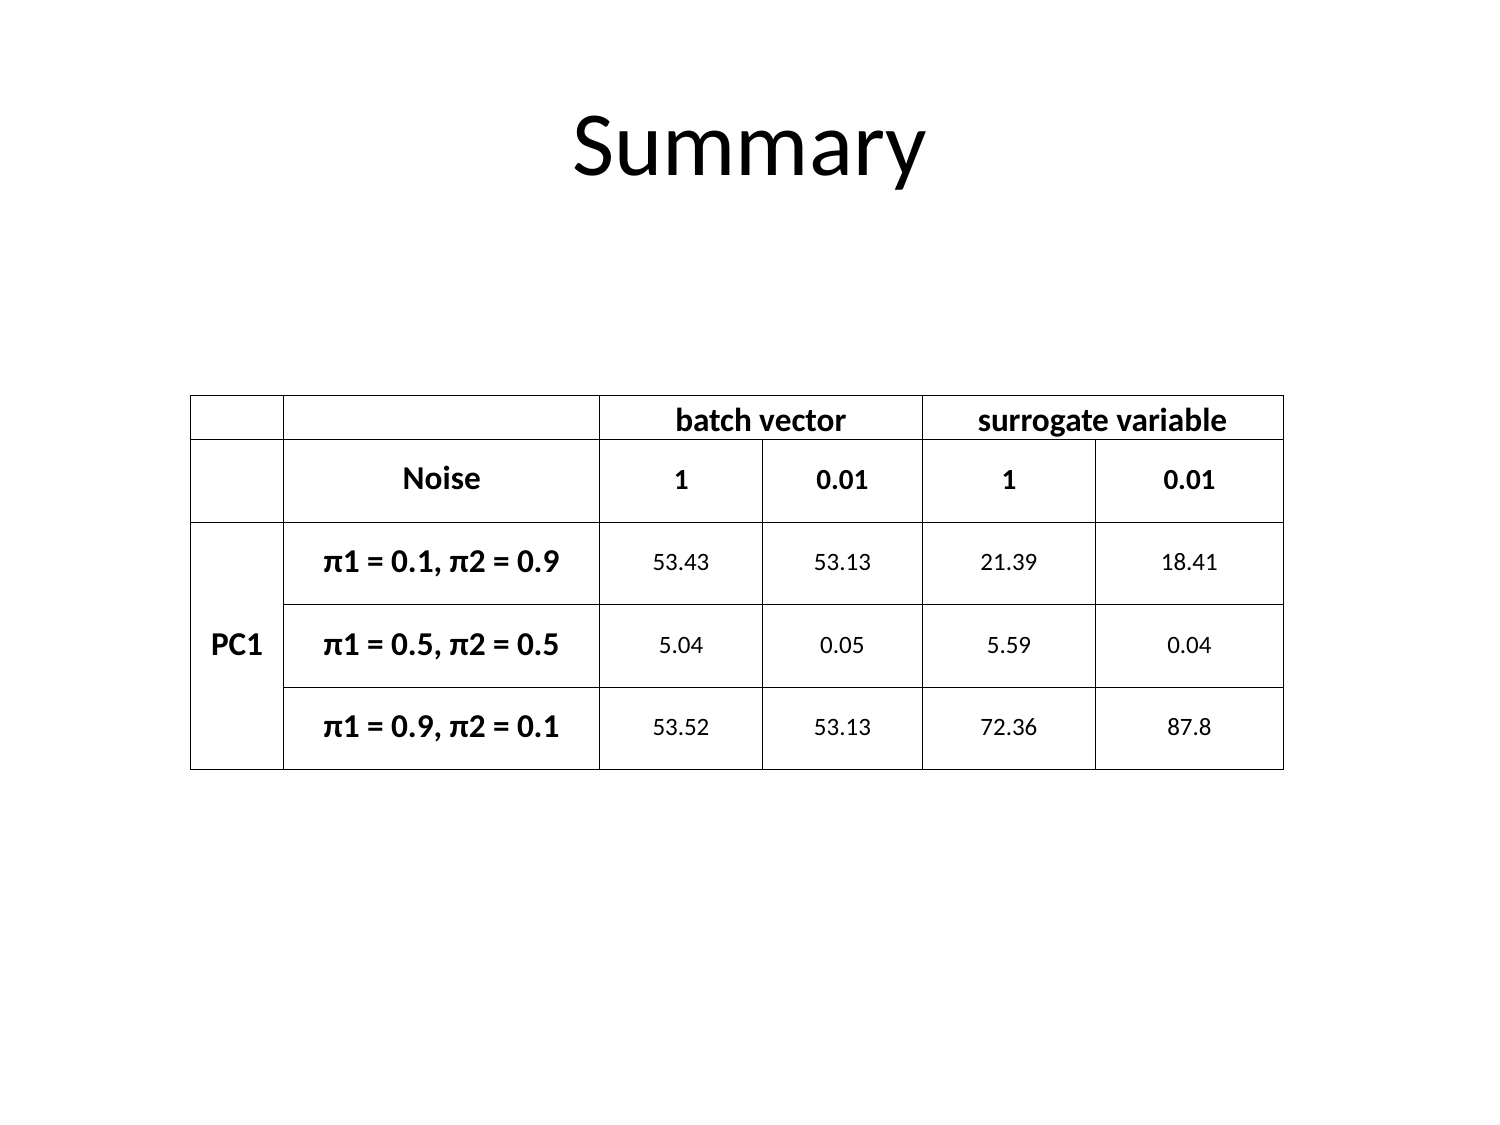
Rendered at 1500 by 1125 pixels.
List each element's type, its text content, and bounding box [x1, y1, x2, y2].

title Summary [75, 45, 1425, 233]
table_header surrogate variable [923, 396, 1283, 439]
table_cell 53.52 [600, 688, 762, 769]
table_cell 5.59 [923, 605, 1095, 687]
table_cell π1 = 0.5, π2 = 0.5 [284, 605, 599, 687]
table_cell [191, 440, 283, 522]
table_cell 72.36 [923, 688, 1095, 769]
table_cell 53.43 [600, 523, 762, 604]
table_header [191, 396, 283, 439]
table_cell 87.8 [1096, 688, 1283, 769]
table_cell 53.13 [763, 523, 922, 604]
table_header batch vector [600, 396, 922, 439]
table_cell 1 [923, 440, 1095, 522]
table_cell π1 = 0.1, π2 = 0.9 [284, 523, 599, 604]
table_cell 0.01 [763, 440, 922, 522]
table_cell 1 [600, 440, 762, 522]
table_cell PC1 [191, 523, 283, 769]
table_cell π1 = 0.9, π2 = 0.1 [284, 688, 599, 769]
table_cell 0.01 [1096, 440, 1283, 522]
table_cell 18.41 [1096, 523, 1283, 604]
table_cell 21.39 [923, 523, 1095, 604]
table_cell 0.05 [763, 605, 922, 687]
table_cell 5.04 [600, 605, 762, 687]
table_cell Noise [284, 440, 599, 522]
table_cell 0.04 [1096, 605, 1283, 687]
table_cell 53.13 [763, 688, 922, 769]
table_header [284, 396, 599, 439]
